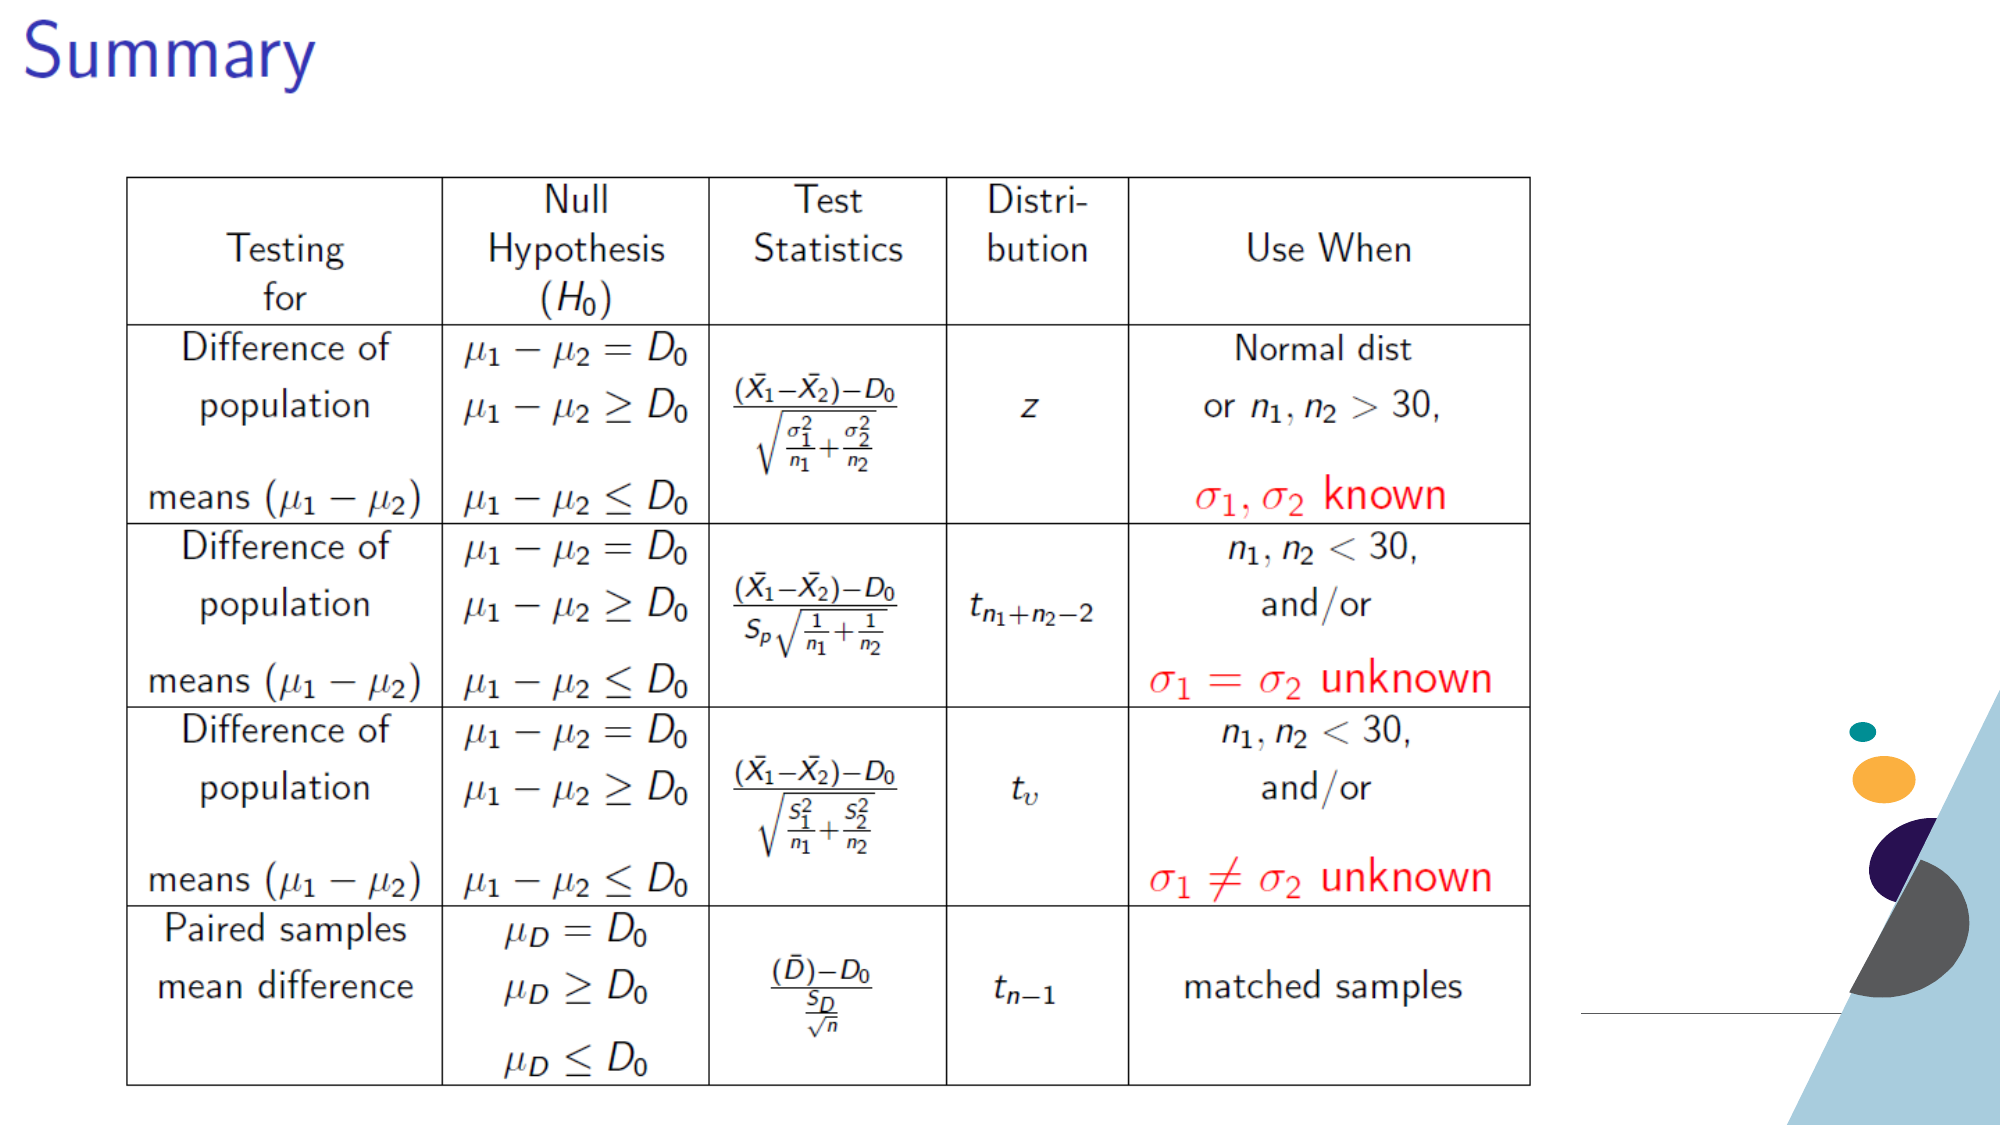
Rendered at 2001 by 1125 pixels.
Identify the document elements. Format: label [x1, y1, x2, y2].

picture [0, 0, 1581, 1125]
